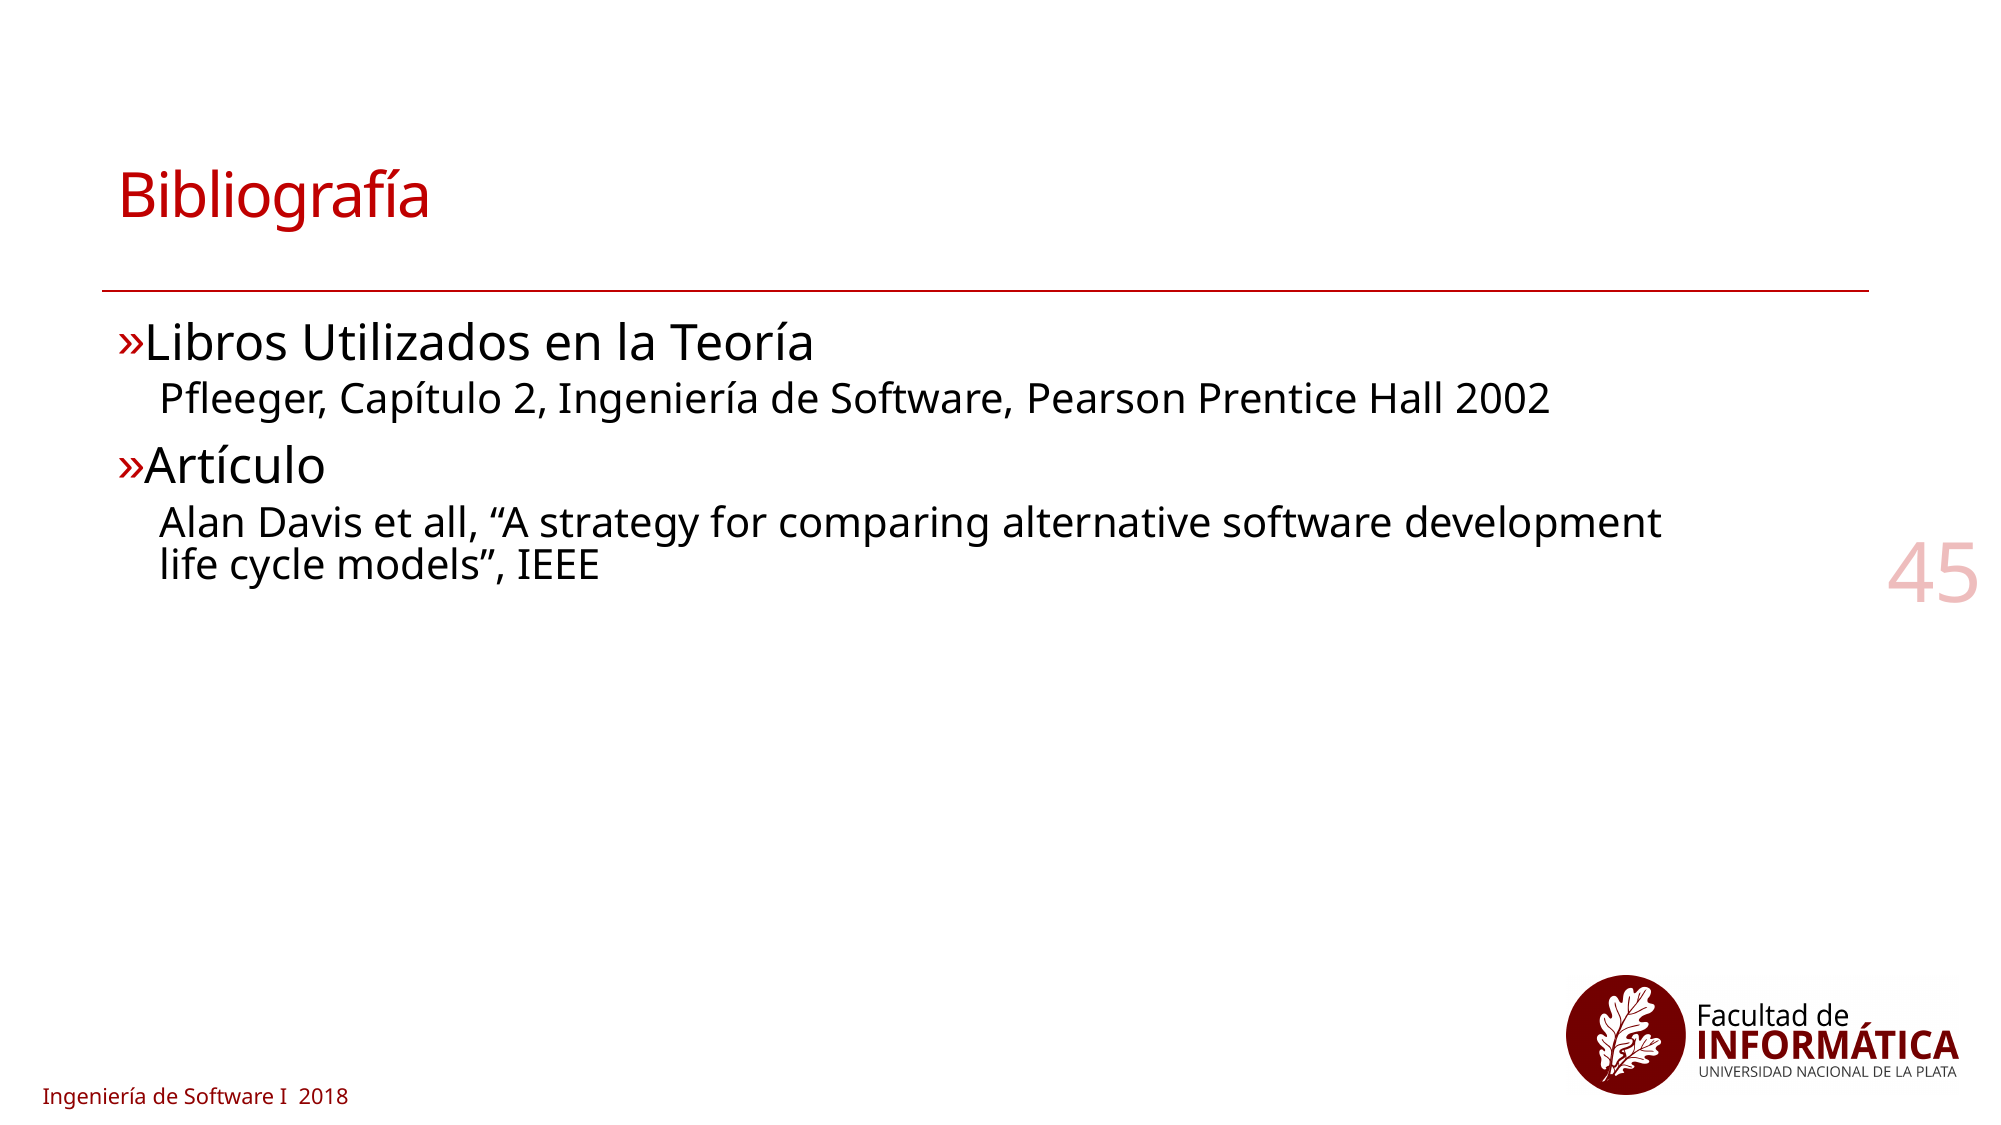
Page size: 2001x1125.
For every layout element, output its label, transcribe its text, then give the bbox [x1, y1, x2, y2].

list Libros Utilizados en la Teoría Pfleeger, Capítulo 2, Ingeniería de Software, Pearson Prentice Hall 2002 Artículo Alan Davis et all, “A strategy for comparing alternative software development life cycle models”, IEEE [102, 312, 1709, 1047]
footer Ingeniería de Software I 2018 [27, 1075, 382, 1111]
slide_number 45 [1709, 467, 1998, 640]
title Bibliografía [102, 105, 1870, 291]
picture [1566, 975, 1959, 1095]
